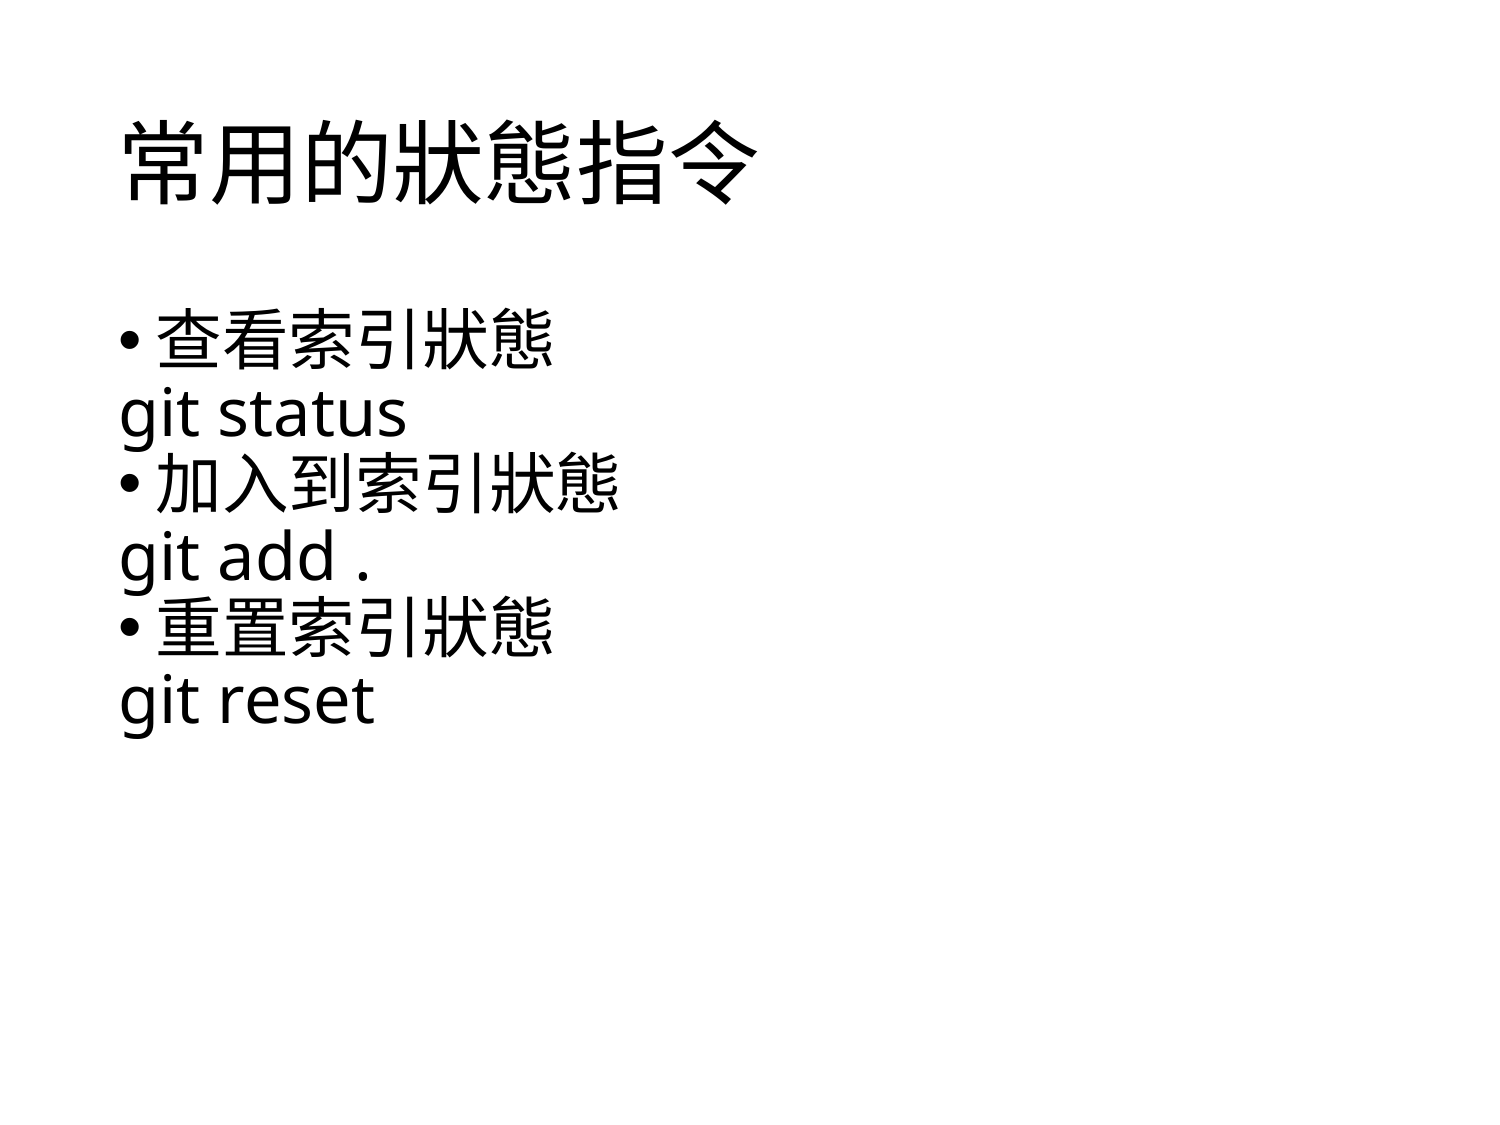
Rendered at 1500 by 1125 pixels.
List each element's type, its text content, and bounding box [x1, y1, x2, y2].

text_box 查看索引狀態 git status 加入到索引狀態 git add . 重置索引狀態 git reset [103, 299, 1396, 1013]
text_box 常用的狀態指令 [103, 59, 1396, 277]
